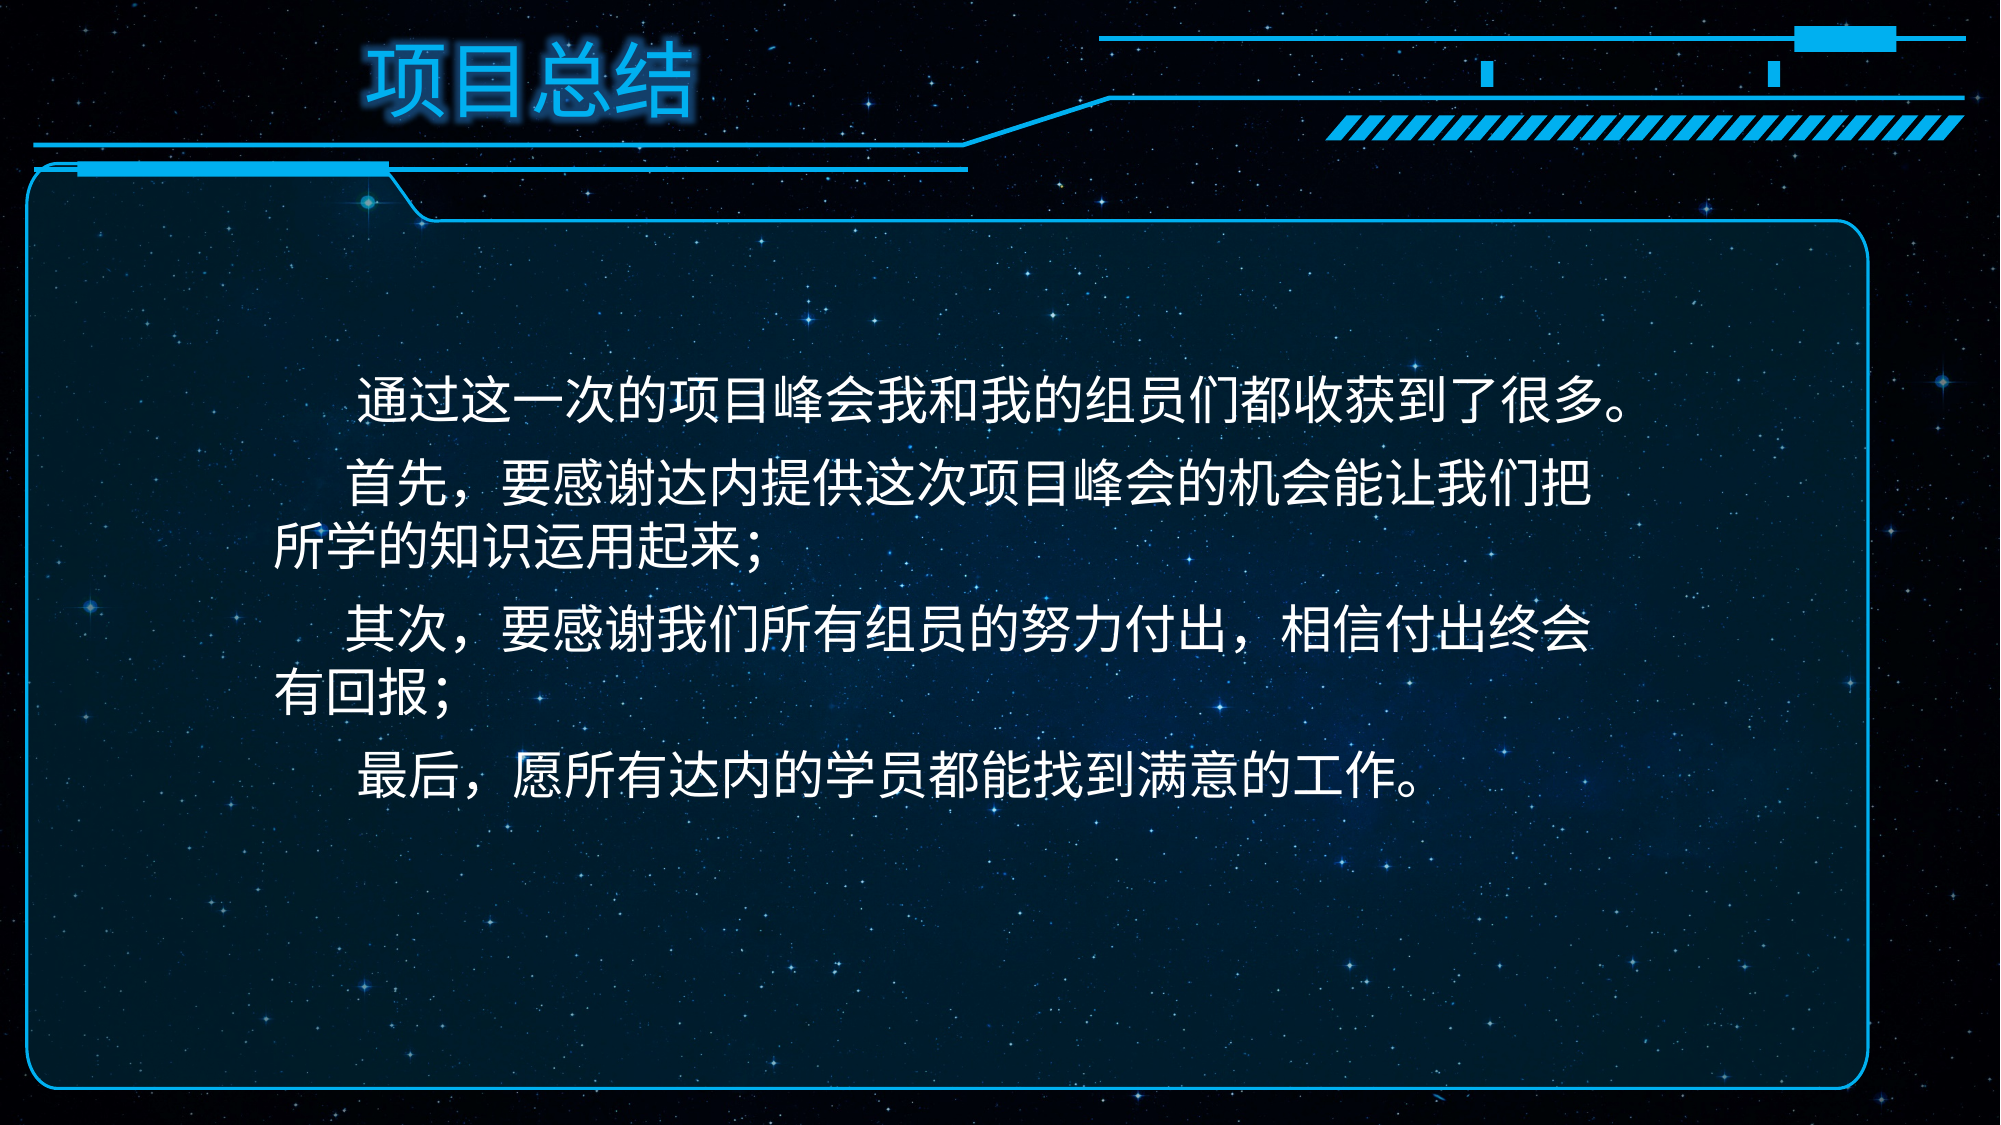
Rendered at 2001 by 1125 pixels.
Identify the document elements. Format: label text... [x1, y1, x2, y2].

picture [0, 0, 2000, 1125]
text_box [26, 163, 1868, 1089]
text_box 通过这一次的项目峰会我和我的组员们都收获到了很多。 首先，要感谢达内提供这次项目峰会的机会能让我们把所学的知识运用起来； 其次，要感谢我们所有组员的努力付出，相信付出终会有回报； 最后，愿所有达内的学员都能找到满意的工作。 [258, 360, 1625, 874]
text_box 项目总结 [349, 20, 712, 136]
